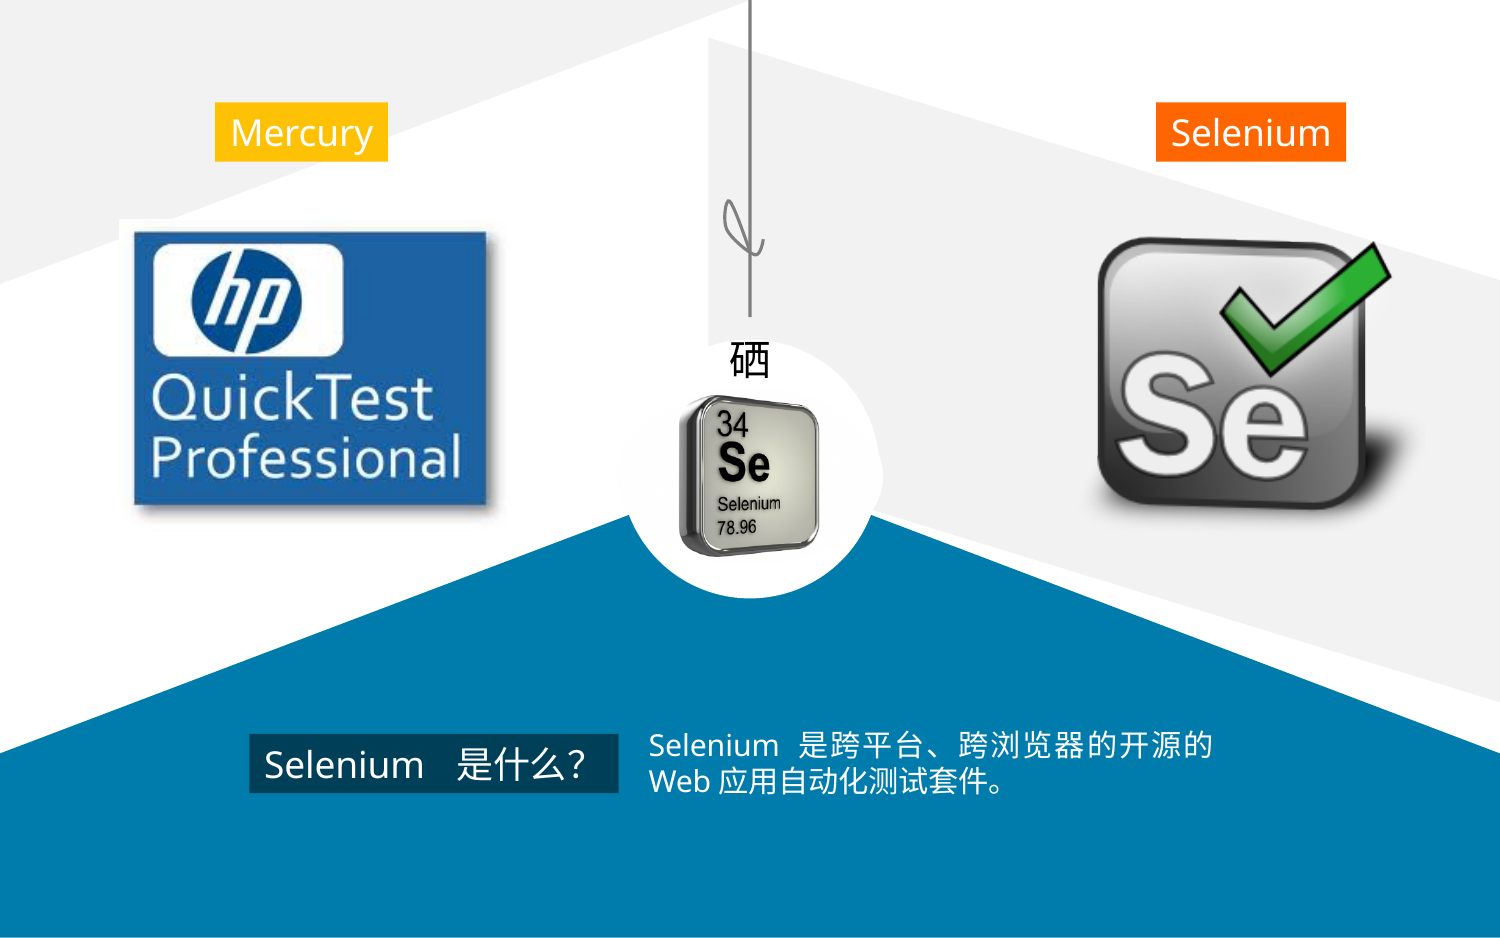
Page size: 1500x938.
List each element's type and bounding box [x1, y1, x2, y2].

text_box [724, 0, 764, 318]
picture [616, 387, 884, 566]
picture [118, 218, 514, 532]
text_box [257, 718, 1236, 808]
text_box [0, 0, 1500, 938]
picture [1077, 221, 1425, 536]
